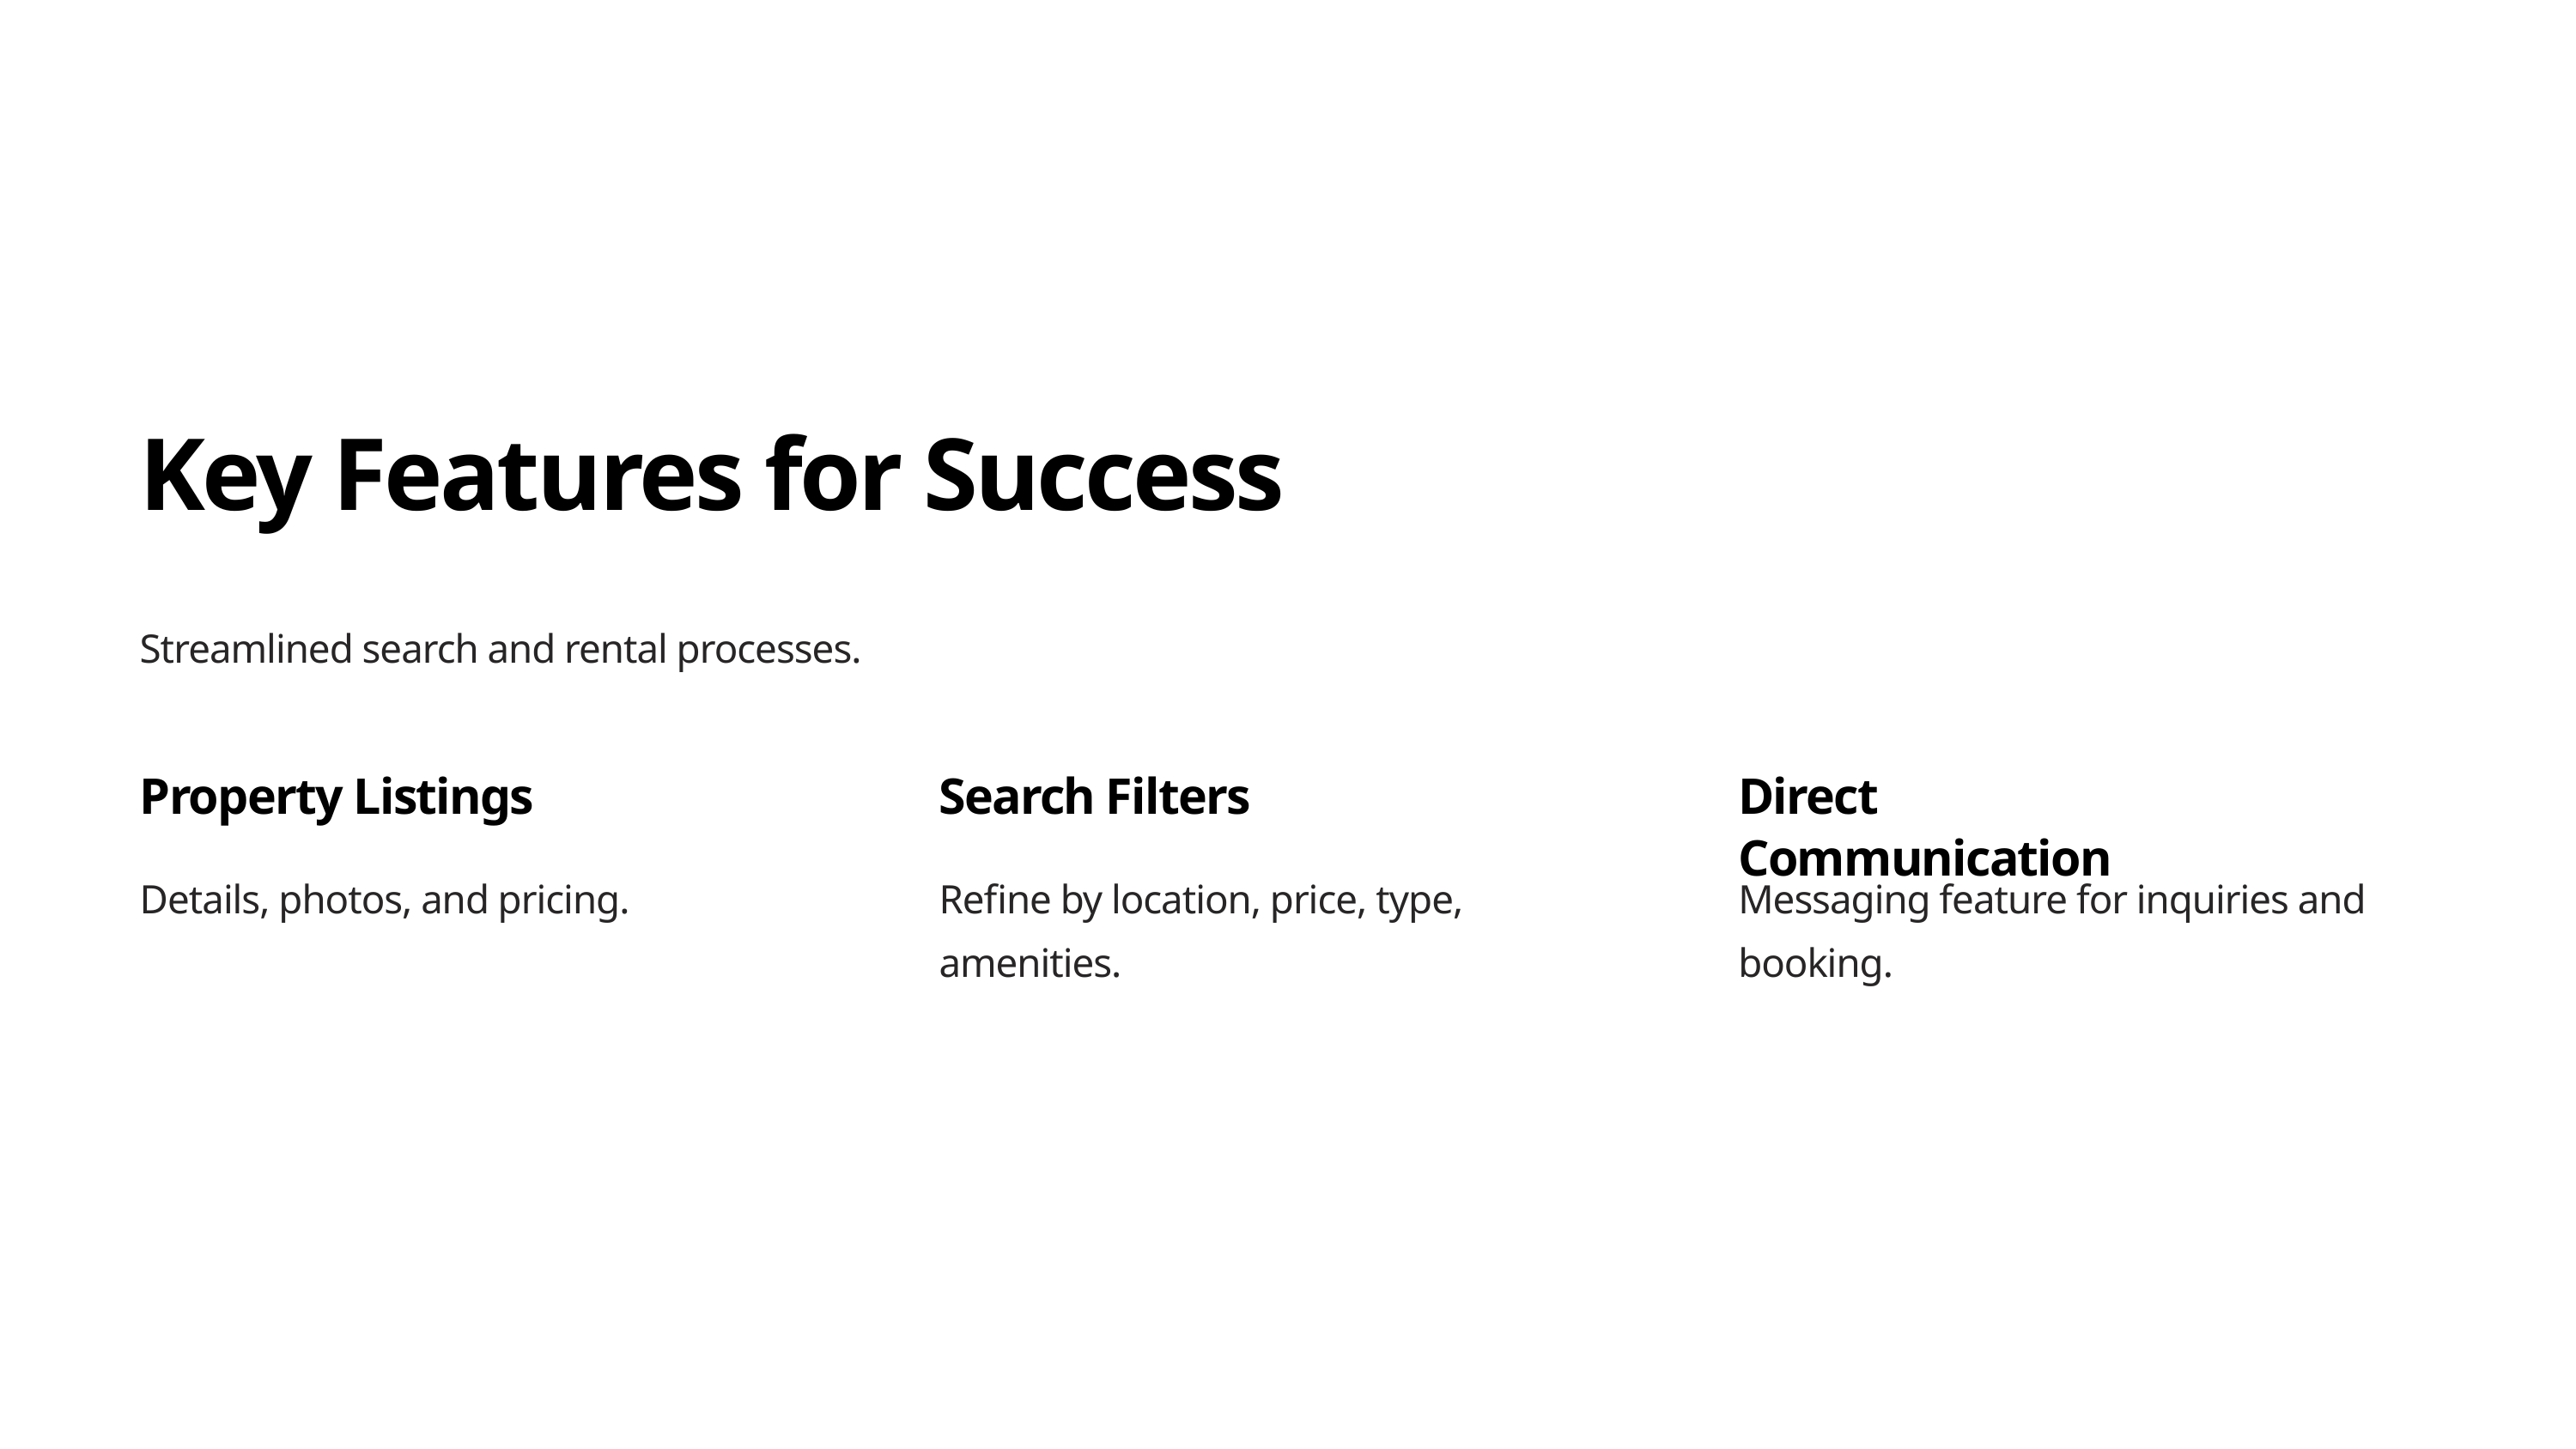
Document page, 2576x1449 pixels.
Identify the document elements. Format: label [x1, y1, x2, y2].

text_box [0, 0, 2576, 1449]
